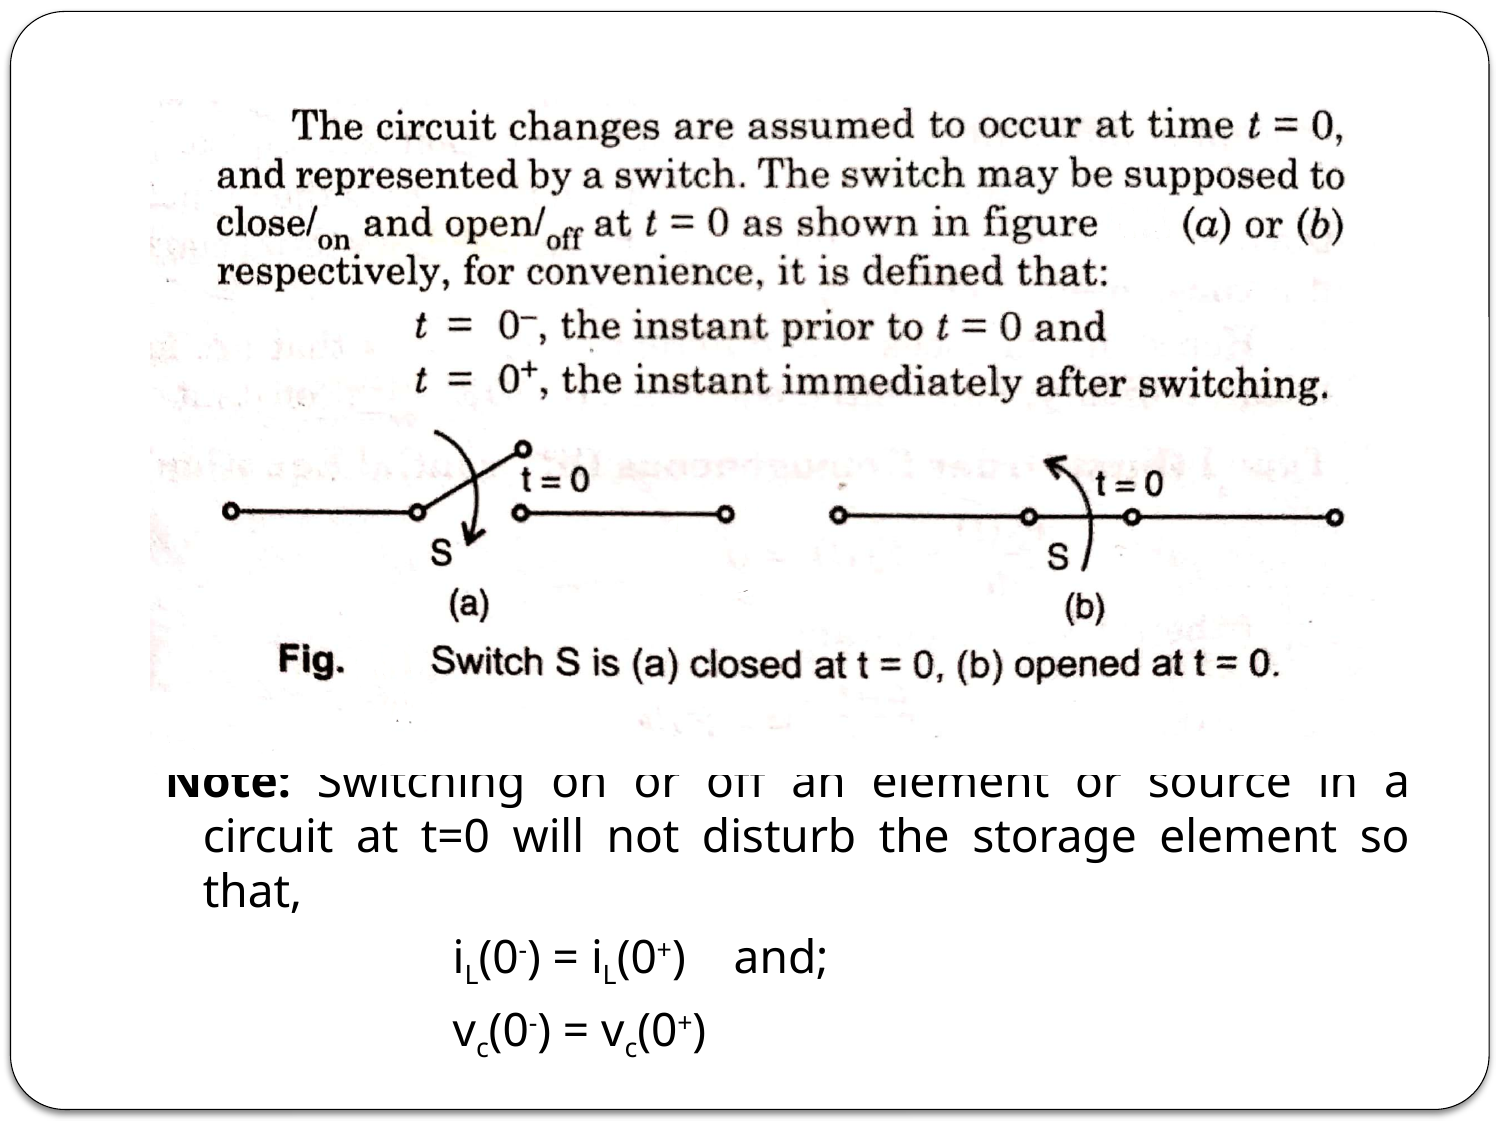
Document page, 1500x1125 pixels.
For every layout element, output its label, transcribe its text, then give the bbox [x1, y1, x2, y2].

picture [149, 99, 1376, 776]
list Note: Switching on or off an element or source in a circuit at t=0 will not disturb the storage element so that, iL(0-) = iL(0+) and; vc(0-) = vc(0+) [150, 87, 1425, 1075]
